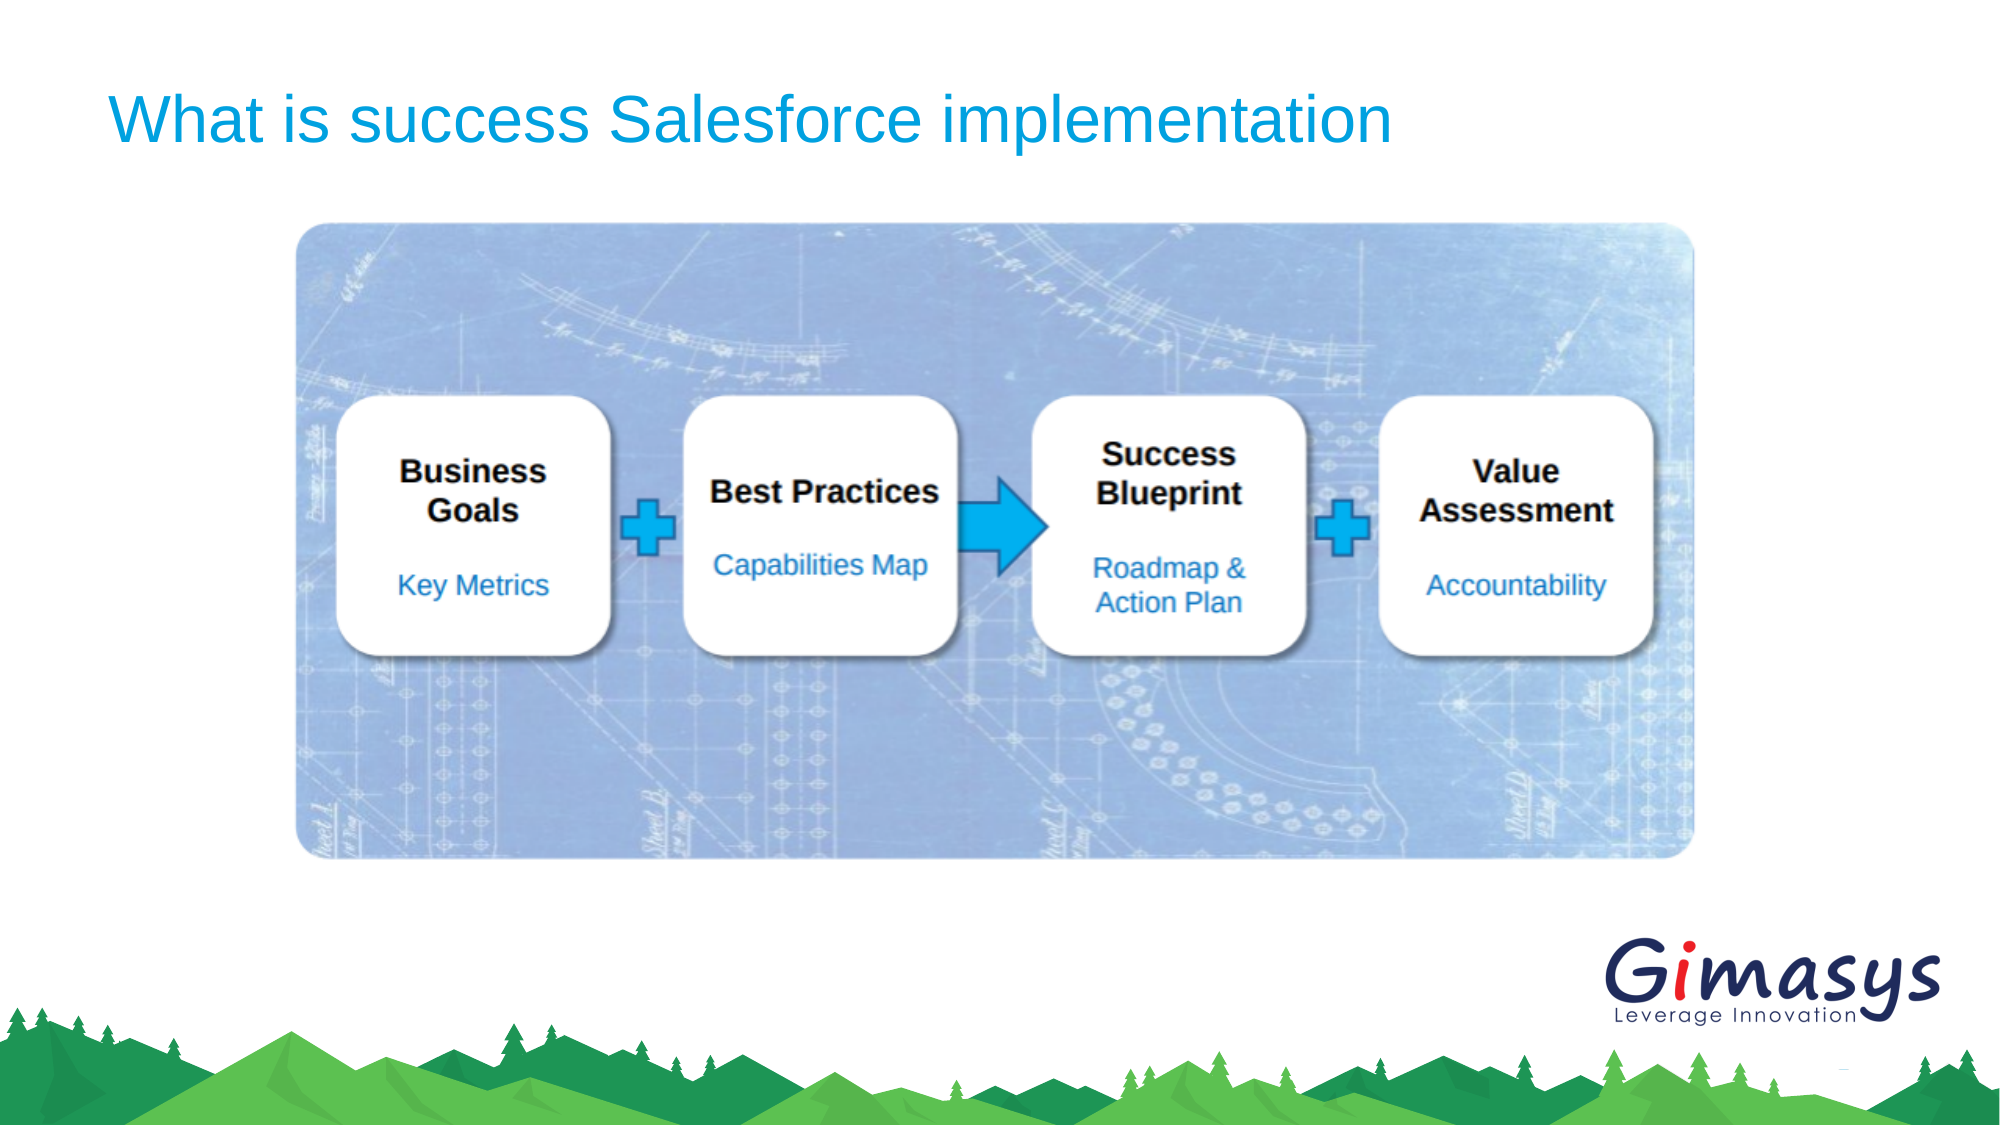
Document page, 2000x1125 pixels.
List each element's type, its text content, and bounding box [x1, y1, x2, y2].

picture [1586, 917, 1960, 1038]
title What is success Salesforce implementation [93, 10, 1906, 173]
picture [287, 190, 1707, 891]
